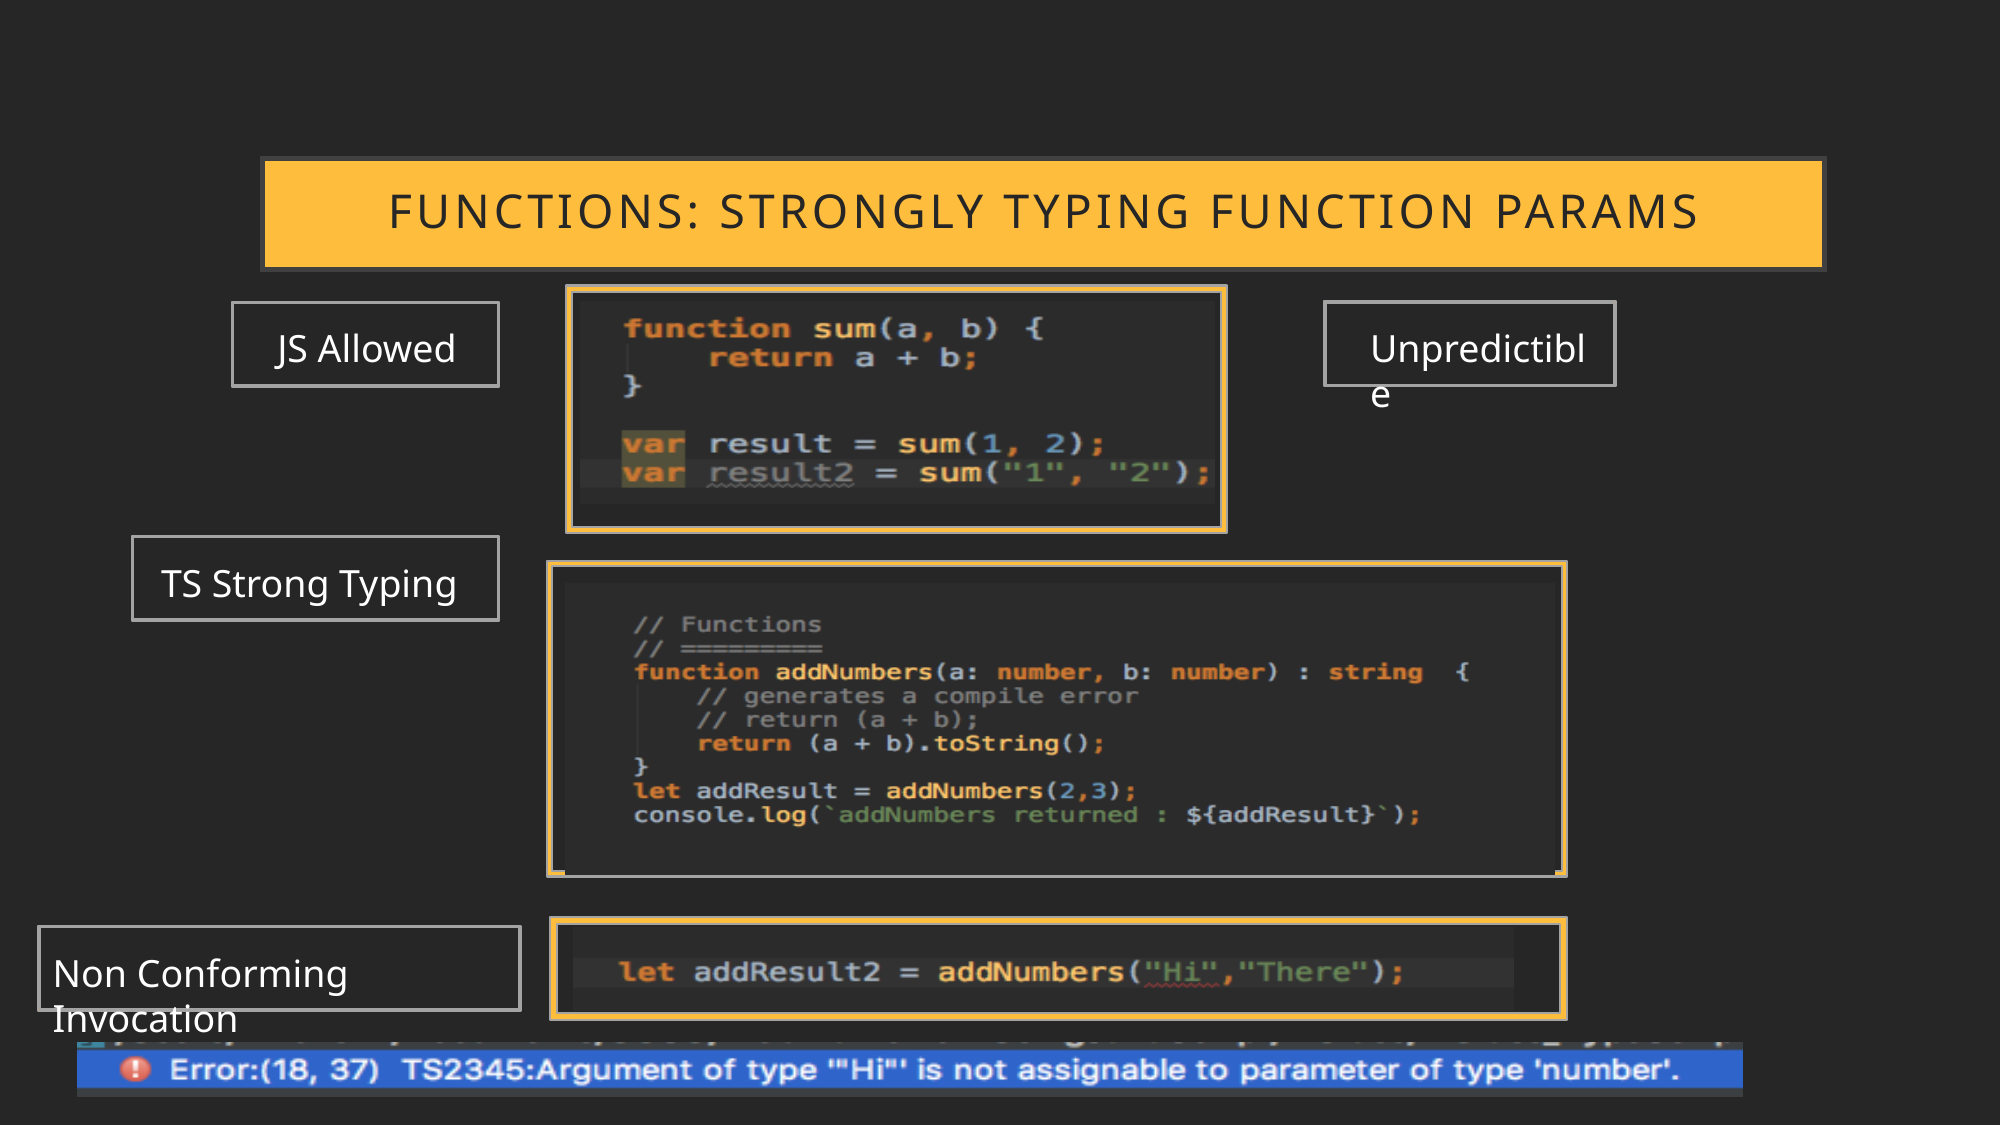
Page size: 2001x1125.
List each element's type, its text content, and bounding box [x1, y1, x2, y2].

picture [573, 927, 1514, 1012]
text_box [1323, 300, 1617, 387]
text_box [565, 284, 1228, 534]
text_box Non Conforming Invocation [37, 942, 497, 1048]
text_box [546, 560, 1568, 878]
text_box Unpredictible [1355, 317, 1616, 423]
picture [580, 301, 1215, 504]
text_box JS Allowed [262, 318, 479, 378]
picture [565, 583, 1555, 875]
text_box [549, 916, 1568, 1021]
text_box [37, 925, 522, 1012]
text_box [231, 301, 500, 388]
text_box [131, 535, 500, 622]
title Functions: Strongly Typing Function Params [260, 156, 1827, 272]
text_box TS Strong Typing [146, 552, 479, 612]
picture [77, 1042, 1743, 1097]
